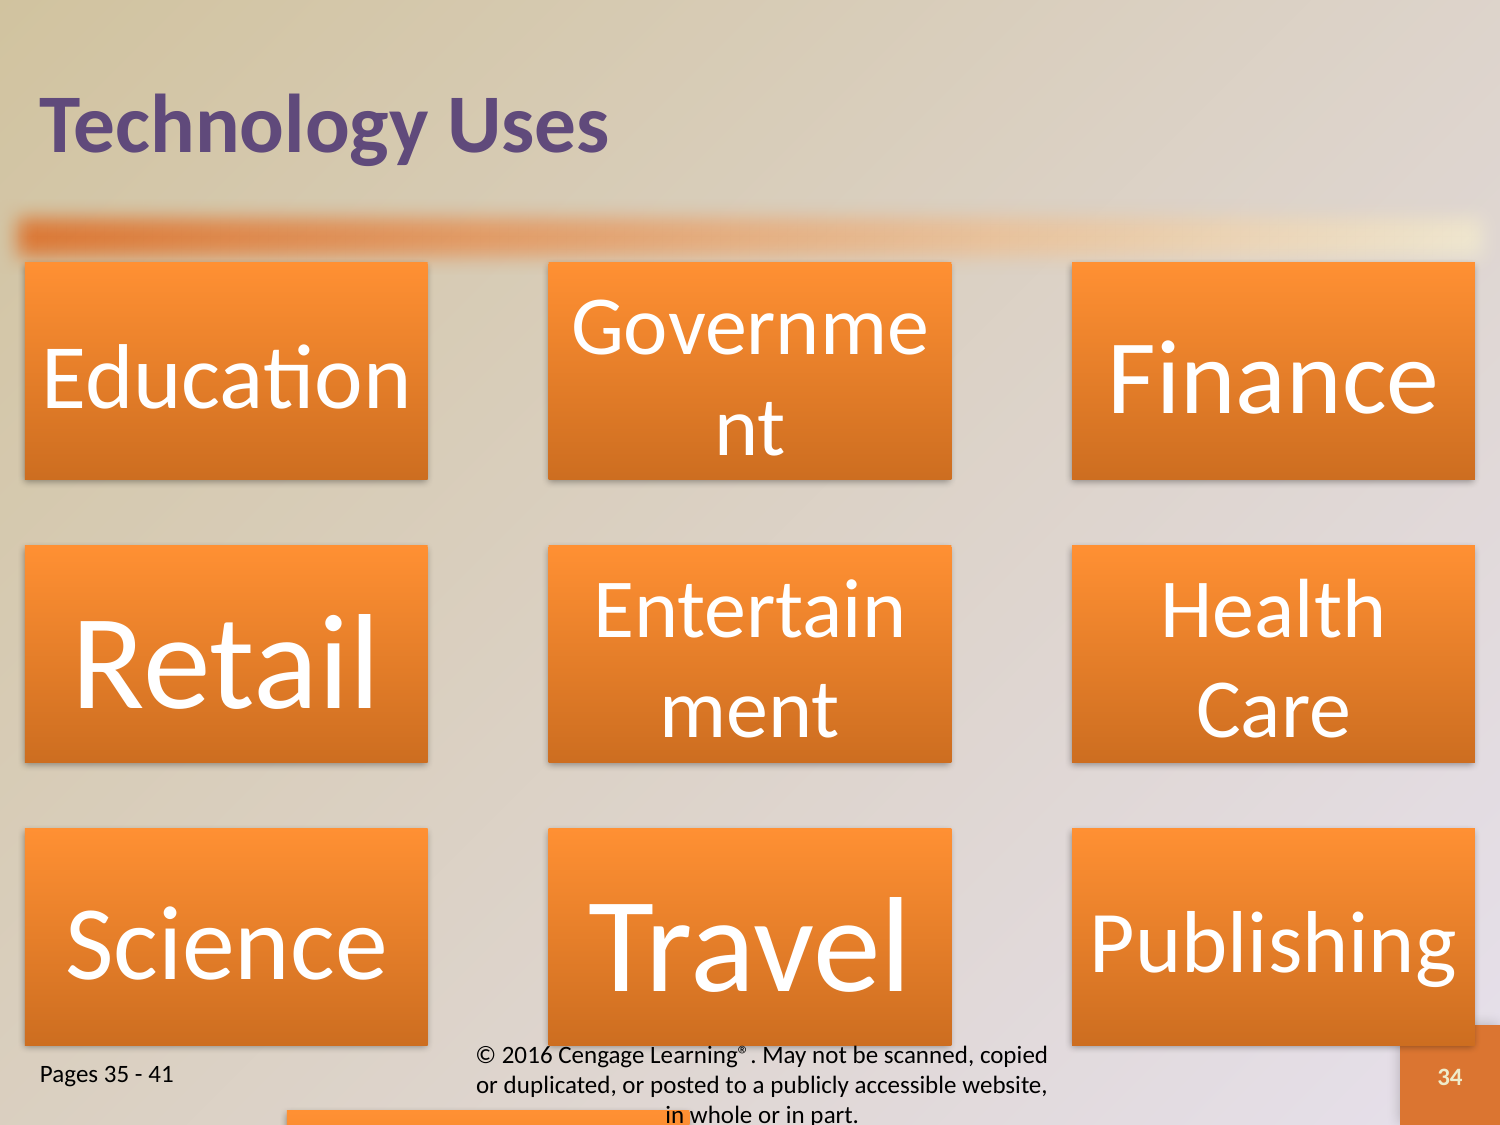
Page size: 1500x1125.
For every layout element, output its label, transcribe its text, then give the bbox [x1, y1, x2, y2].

title Technology Uses [24, 24, 1475, 213]
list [24, 262, 1476, 1013]
list Pages 35 - 41 [24, 1050, 300, 1125]
footer © 2016 Cengage Learning®. May not be scanned, copied or duplicated, or posted to a publicly accessible website, in whole or in part. [450, 1042, 1075, 1125]
